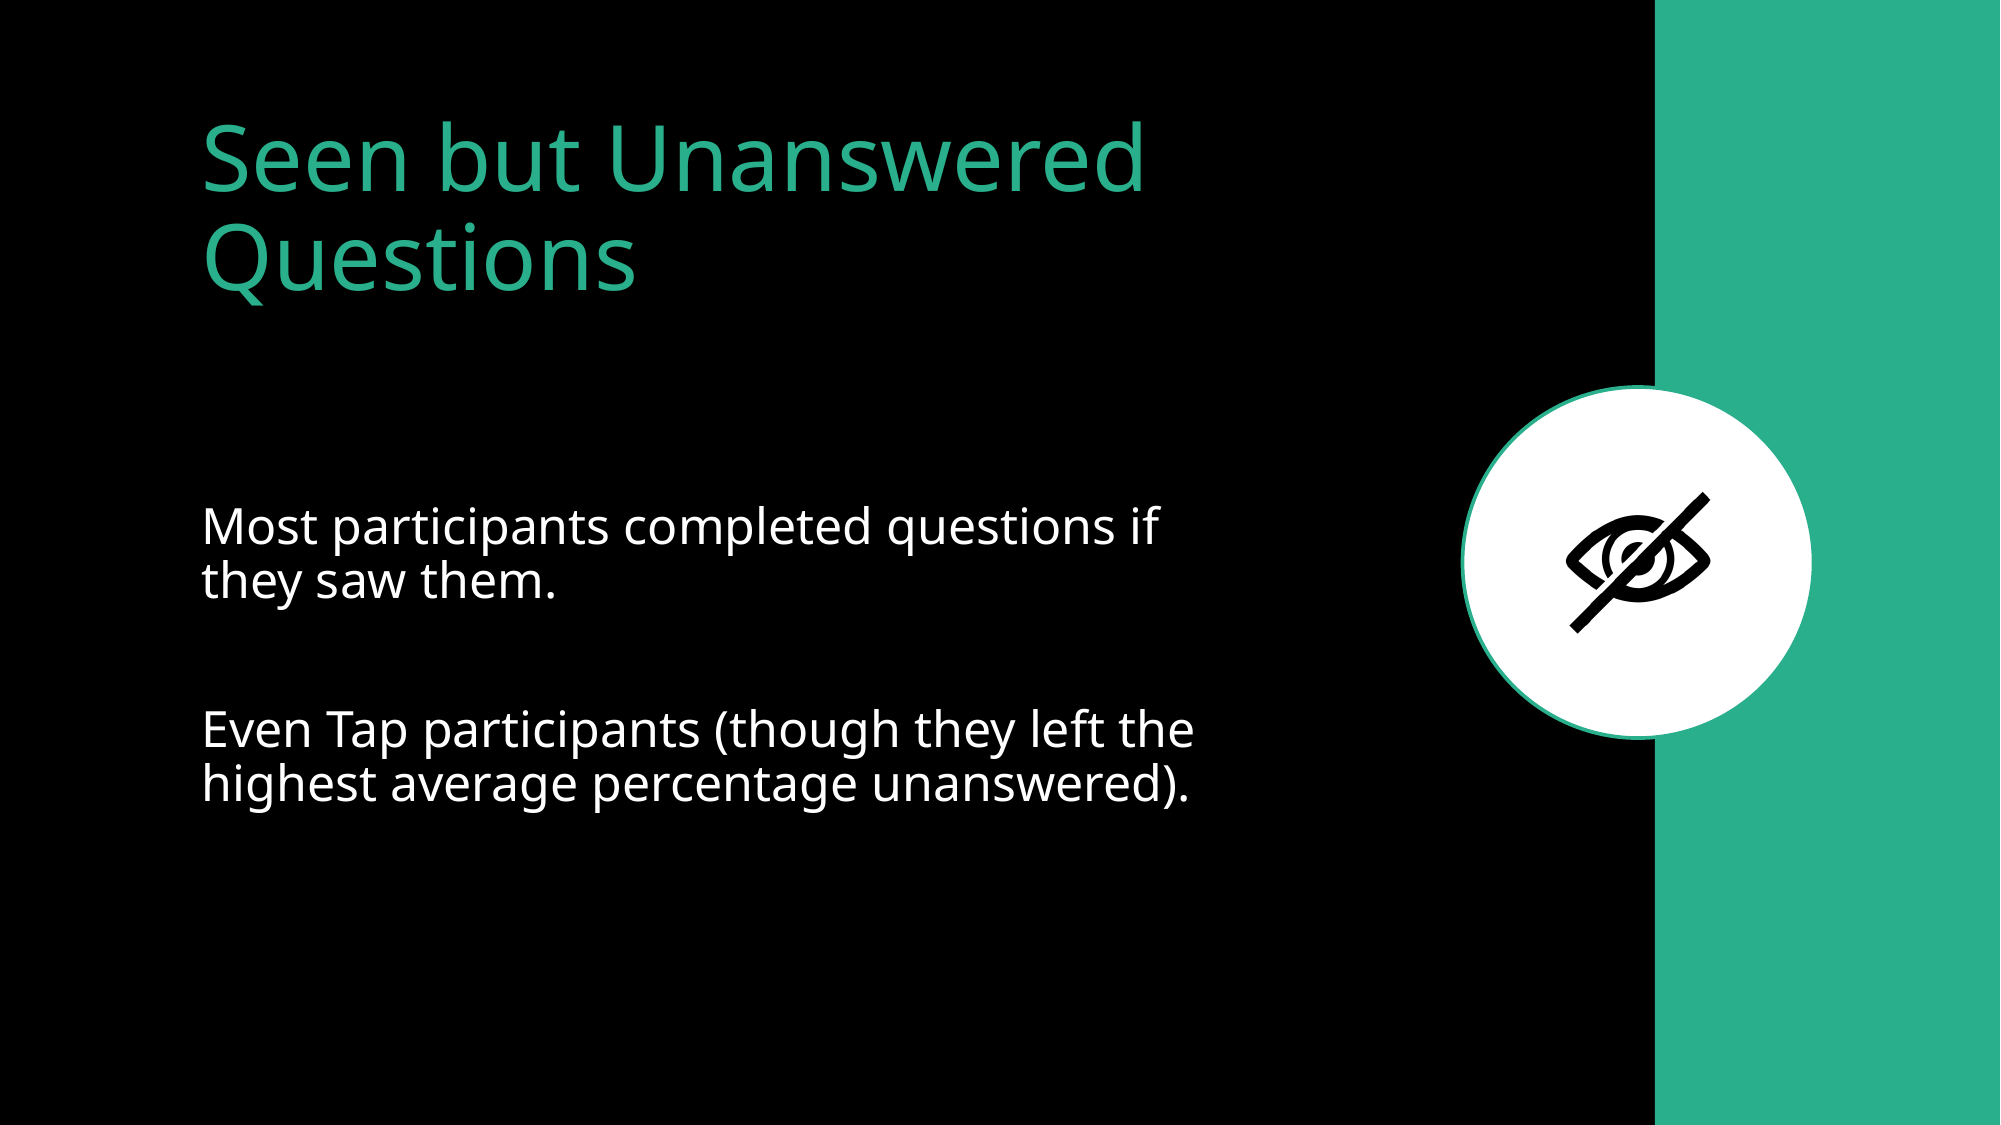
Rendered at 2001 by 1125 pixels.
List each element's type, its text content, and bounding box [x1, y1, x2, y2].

list Most participants completed questions if they saw them. Even Tap participants (though they left the highest average percentage unanswered). [186, 373, 1248, 940]
text_box [1654, 0, 2000, 1125]
picture [1544, 468, 1732, 657]
title Seen but Unanswered Questions [186, 102, 1413, 321]
text_box [1461, 385, 1815, 740]
